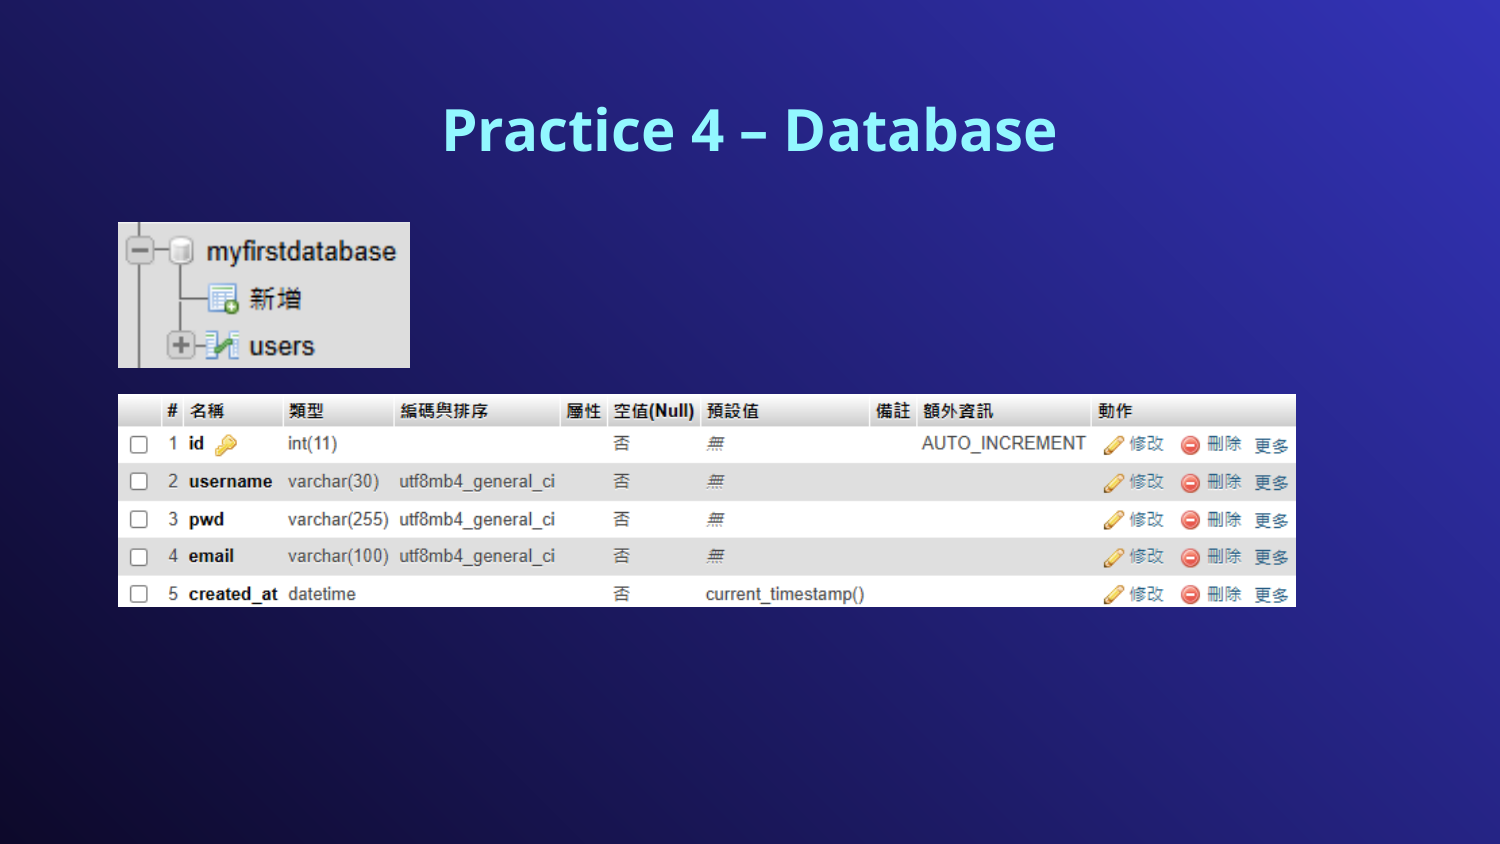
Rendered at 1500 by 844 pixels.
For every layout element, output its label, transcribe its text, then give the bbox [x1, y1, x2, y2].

title Practice 4 – Database [118, 88, 1382, 167]
picture [117, 221, 411, 369]
picture [117, 394, 1296, 608]
